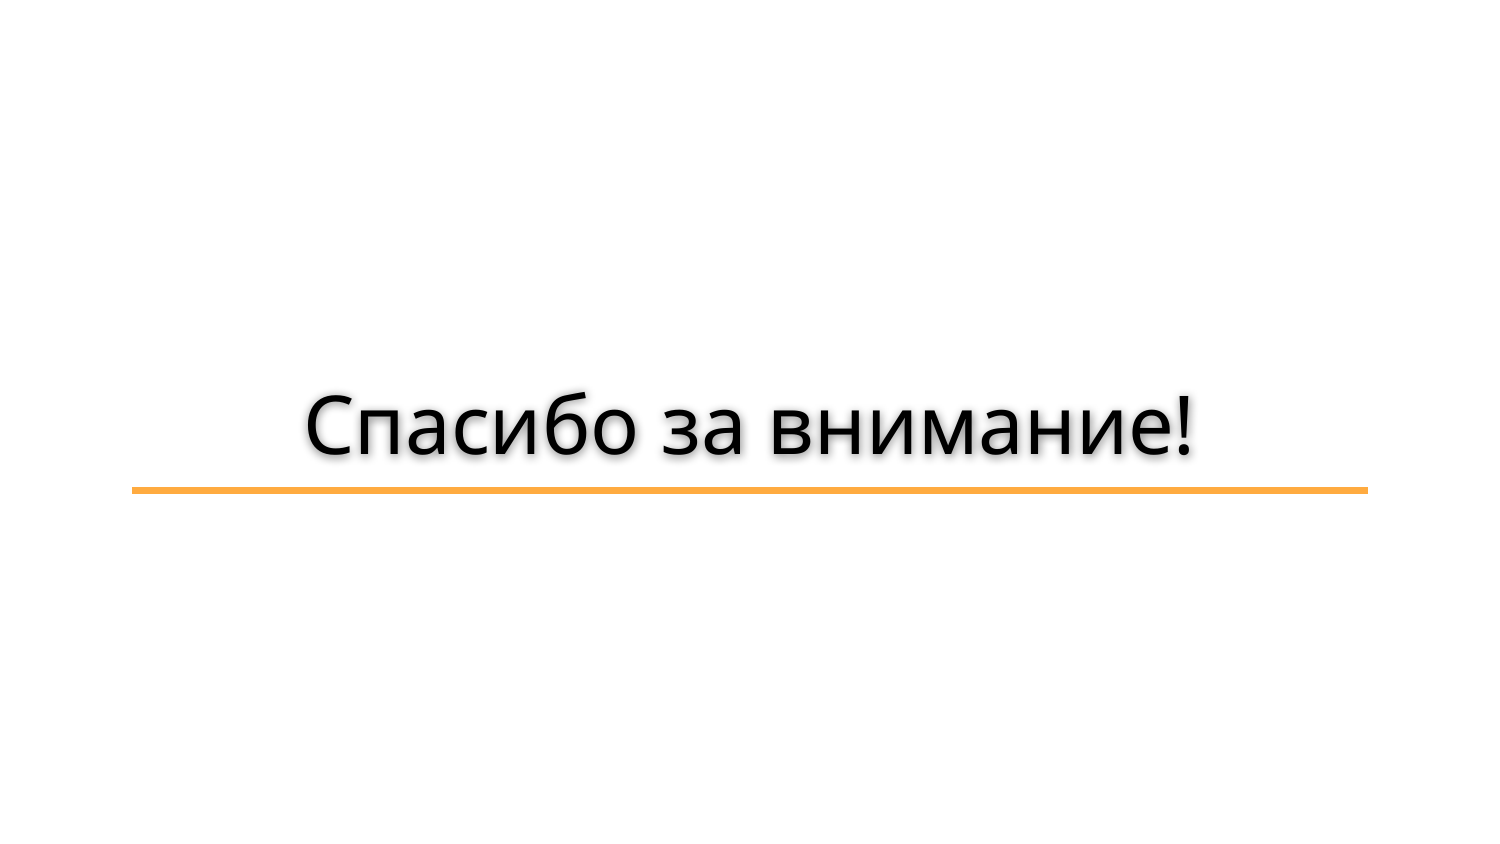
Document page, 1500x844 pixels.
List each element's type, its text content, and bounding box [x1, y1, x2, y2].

title Спасибо за внимание! [51, 374, 1449, 469]
